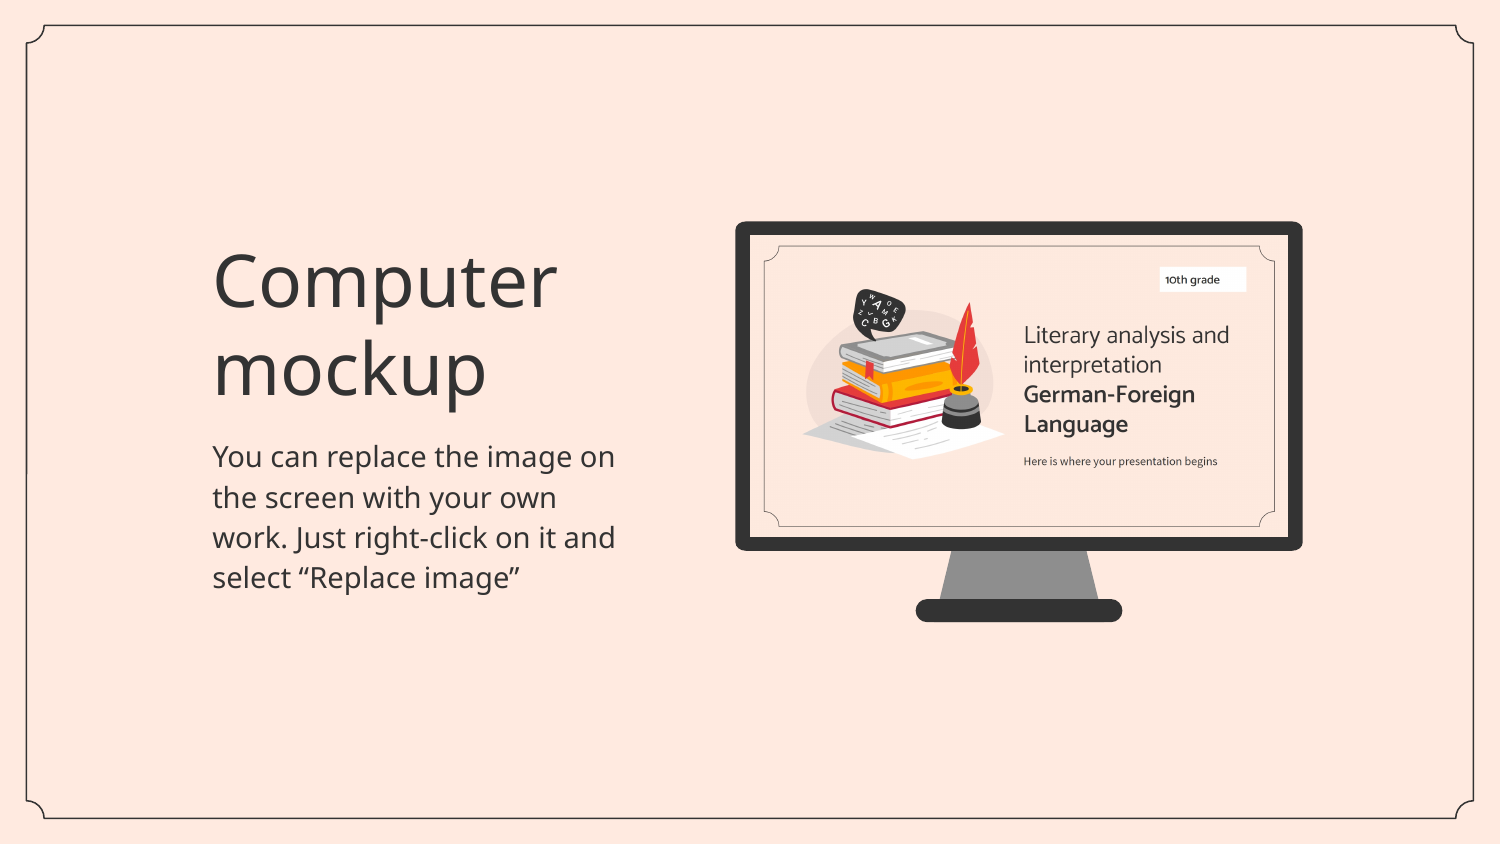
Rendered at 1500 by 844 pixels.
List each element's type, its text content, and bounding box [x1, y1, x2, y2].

title Computer mockup [197, 228, 632, 418]
picture [750, 235, 1288, 538]
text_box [735, 221, 1303, 623]
subtitle You can replace the image on the screen with your own work. Just right-click on it and select “Replace image” [197, 418, 632, 608]
